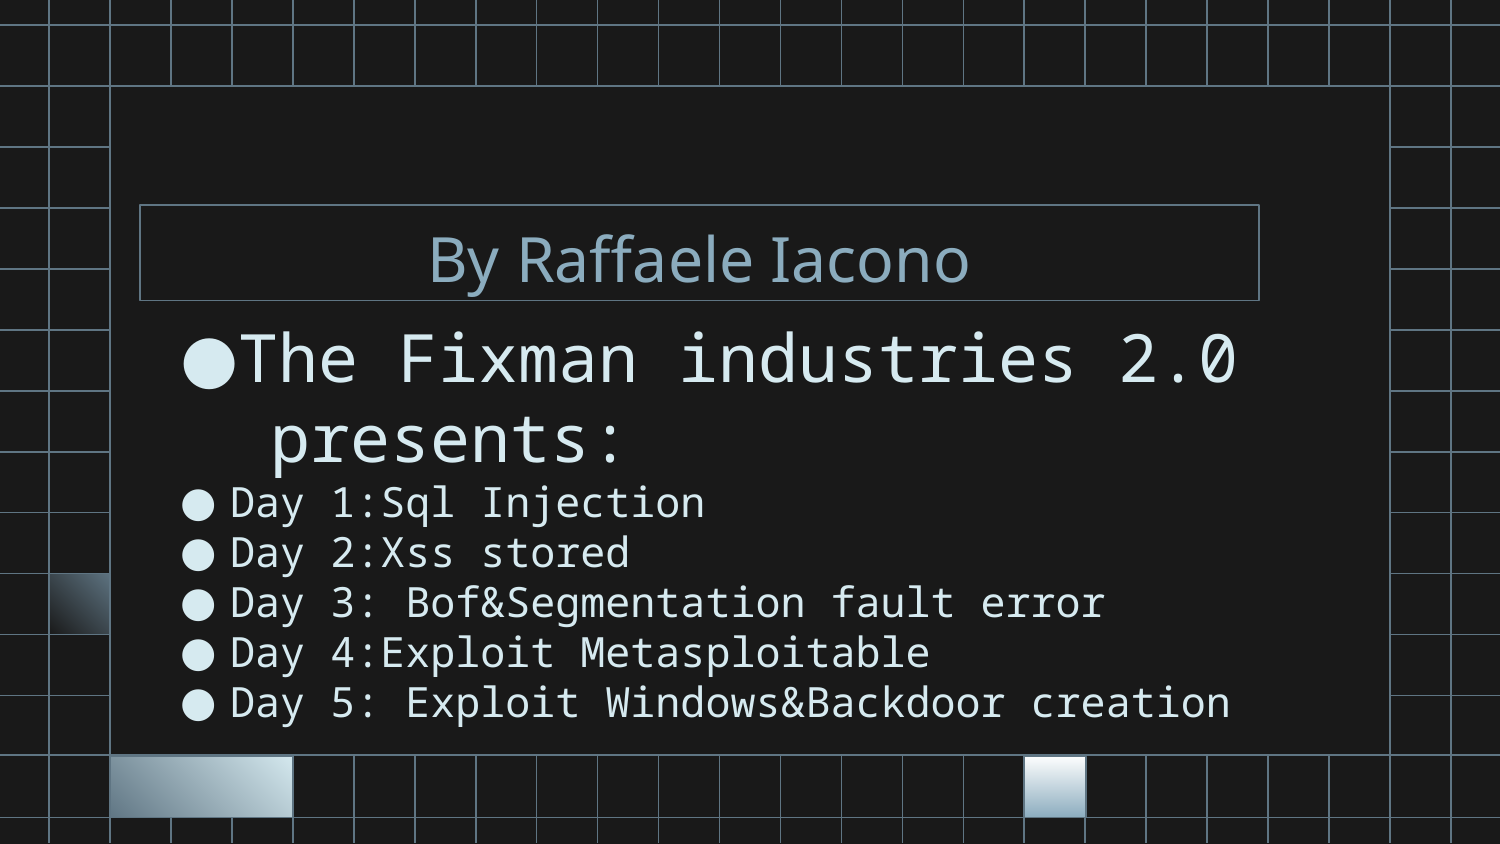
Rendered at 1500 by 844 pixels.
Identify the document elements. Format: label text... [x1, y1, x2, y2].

list The Fixman industries 2.0 presents: Day 1:Sql Injection Day 2:Xss stored Day 3: Bof&Segmentation fault error Day 4:Exploit Metasploitable Day 5: Exploit Windows&Backdoor creation [140, 301, 1259, 754]
title By Raffaele Iacono [139, 204, 1260, 301]
